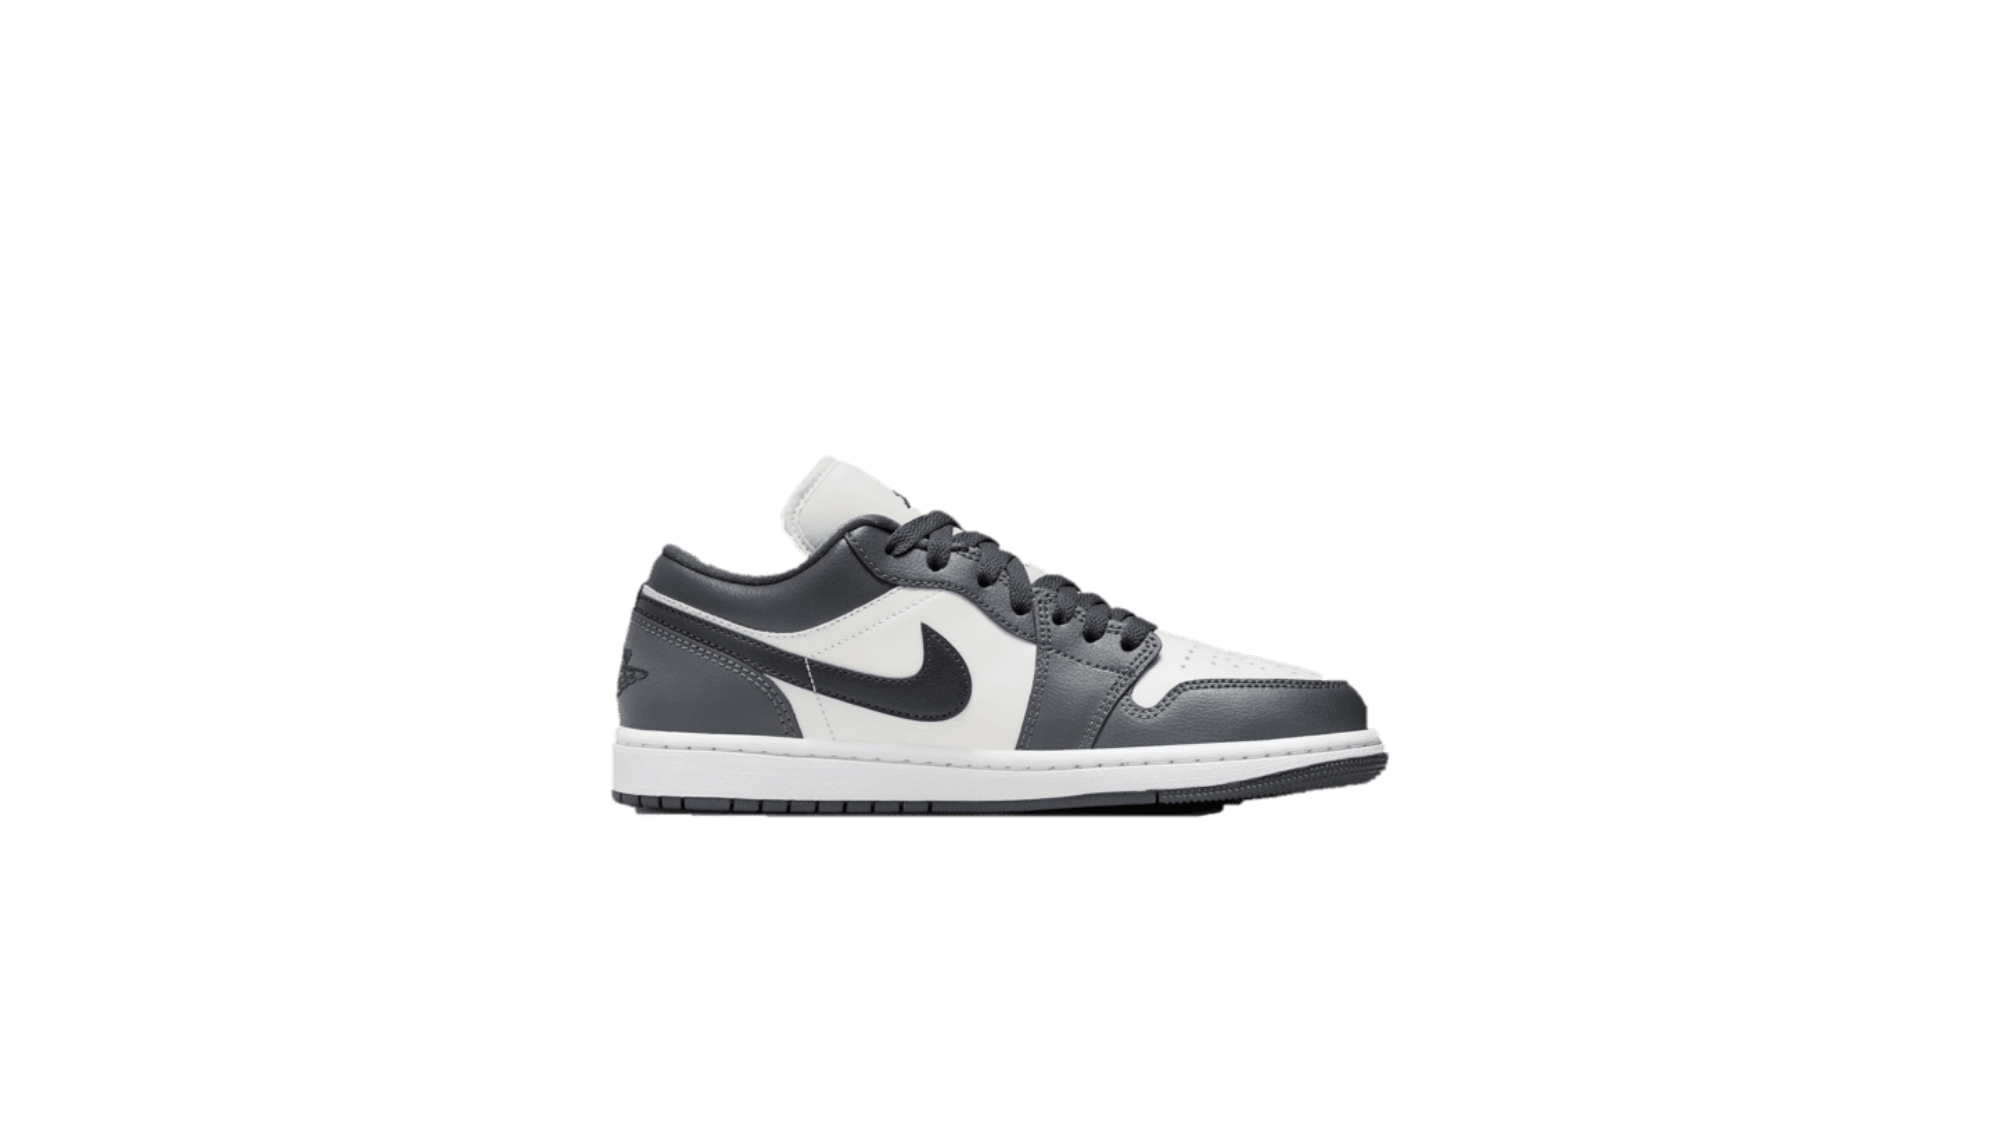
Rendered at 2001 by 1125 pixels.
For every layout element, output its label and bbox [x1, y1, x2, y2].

picture [549, 0, 1450, 1125]
